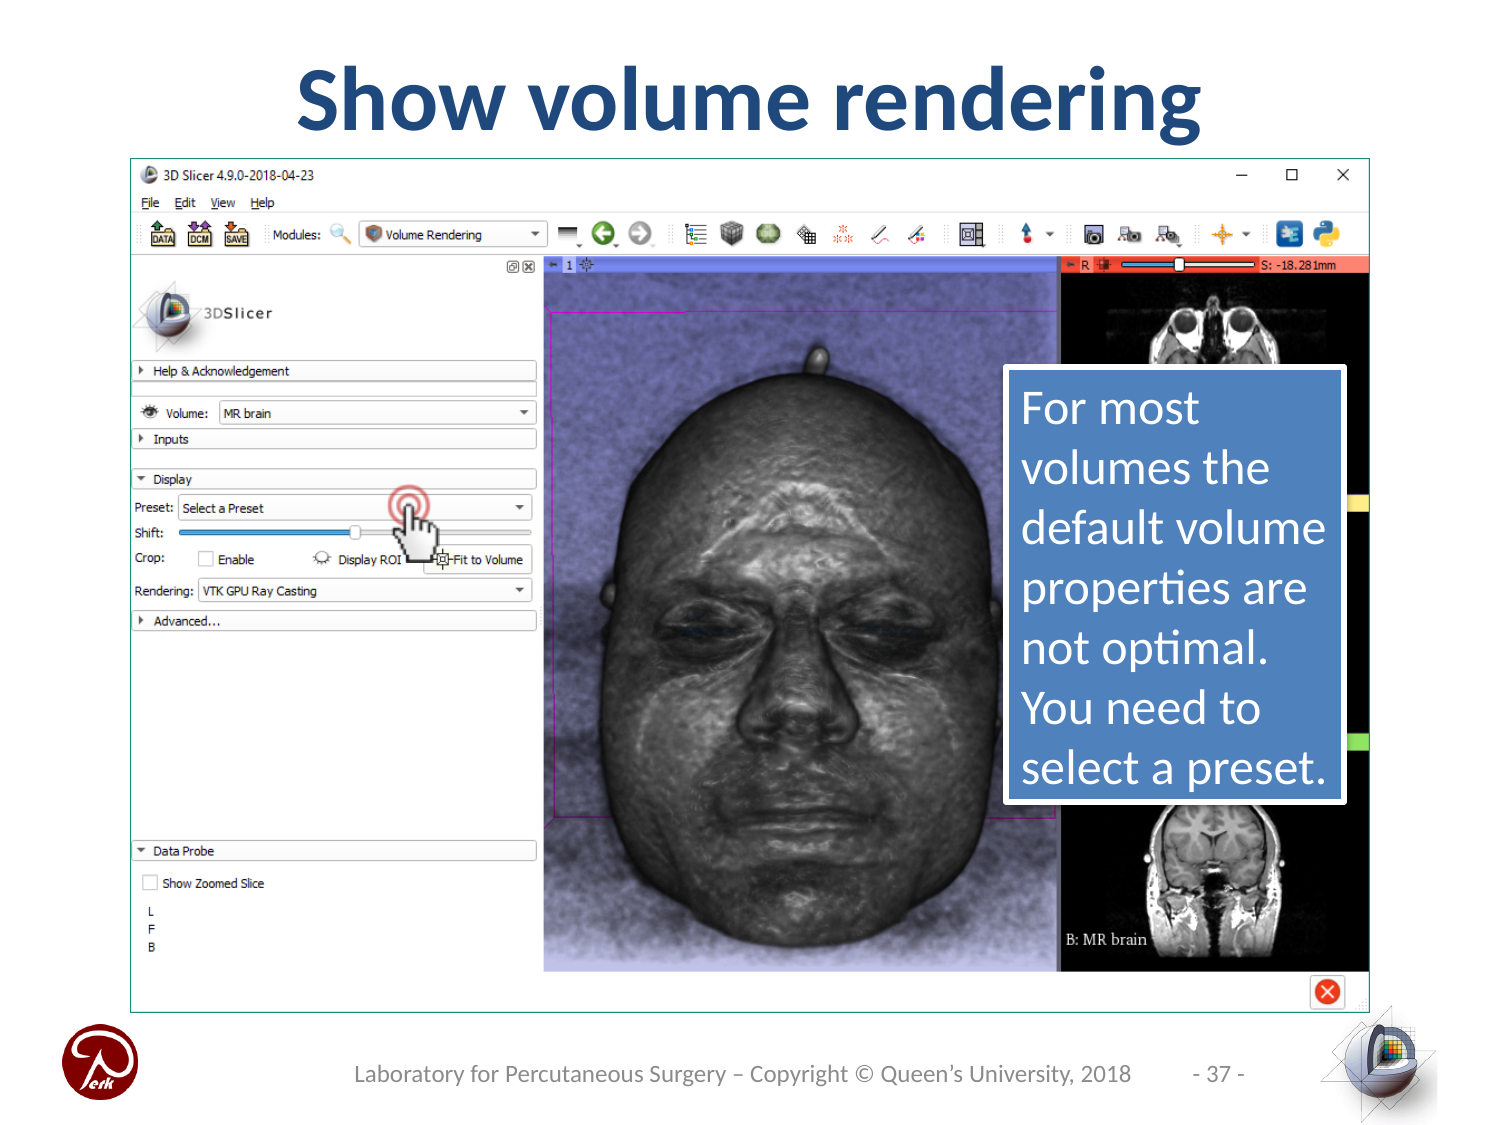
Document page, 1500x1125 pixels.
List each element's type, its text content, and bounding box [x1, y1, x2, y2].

footer Laboratory for Percutaneous Surgery – Copyright © Queen’s University, 2018 [312, 1042, 1175, 1103]
slide_number - 37 - [1175, 1042, 1263, 1103]
picture [62, 1024, 138, 1100]
title Show volume rendering [74, 0, 1426, 188]
picture [129, 158, 1438, 1125]
